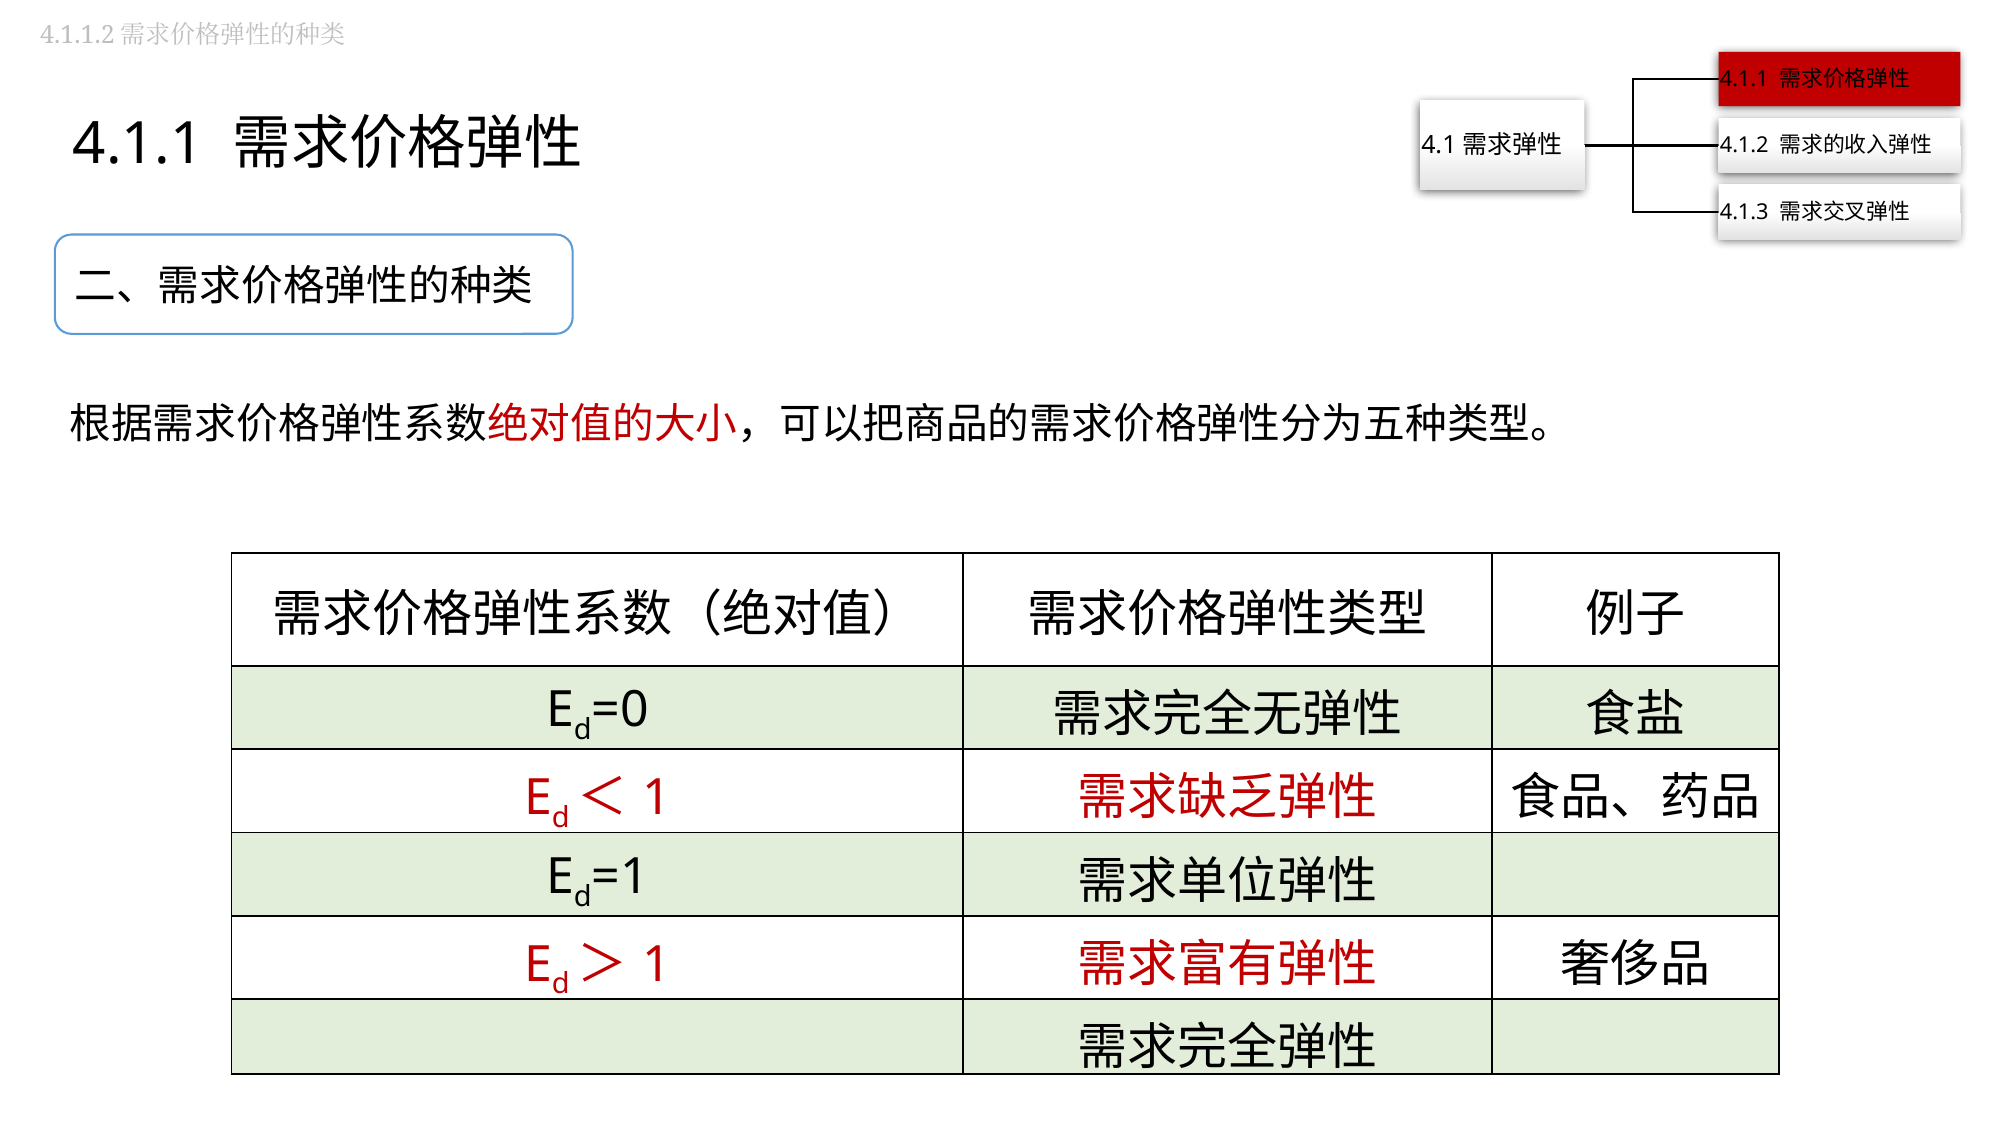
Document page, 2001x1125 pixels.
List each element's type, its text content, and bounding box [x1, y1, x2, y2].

table_cell [1493, 833, 1778, 915]
table_header 例子 [1493, 554, 1778, 665]
table_header 需求价格弹性类型 [964, 554, 1491, 665]
table_cell 奢侈品 [1493, 917, 1778, 998]
table_cell 需求完全弹性 [964, 1000, 1491, 1073]
table_cell Ed＞1 [232, 917, 962, 998]
table_cell [232, 1000, 962, 1073]
table_cell [1493, 1000, 1778, 1073]
text_box 4.1.1.2需求价格弹性的种类 [25, 11, 361, 56]
table_cell Ed=0 [232, 667, 962, 748]
table_cell 需求单位弹性 [964, 833, 1491, 915]
table_cell 食品、药品 [1493, 750, 1778, 832]
table_header 需求价格弹性系数（绝对值） [232, 554, 962, 665]
table_cell 需求完全无弹性 [964, 667, 1491, 748]
table_cell Ed=1 [232, 833, 962, 915]
text_box 4.1.1 需求价格弹性 [54, 95, 837, 184]
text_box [1405, 16, 2000, 275]
table_cell 需求缺乏弹性 [964, 750, 1491, 832]
text_box 根据需求价格弹性系数绝对值的大小，可以把商品的需求价格弹性分为五种类型。 [54, 364, 1964, 455]
table_cell Ed＜1 [232, 750, 962, 832]
text_box 二、需求价格弹性的种类 [53, 233, 574, 335]
table_cell 食盐 [1493, 667, 1778, 748]
table_cell 需求富有弹性 [964, 917, 1491, 998]
